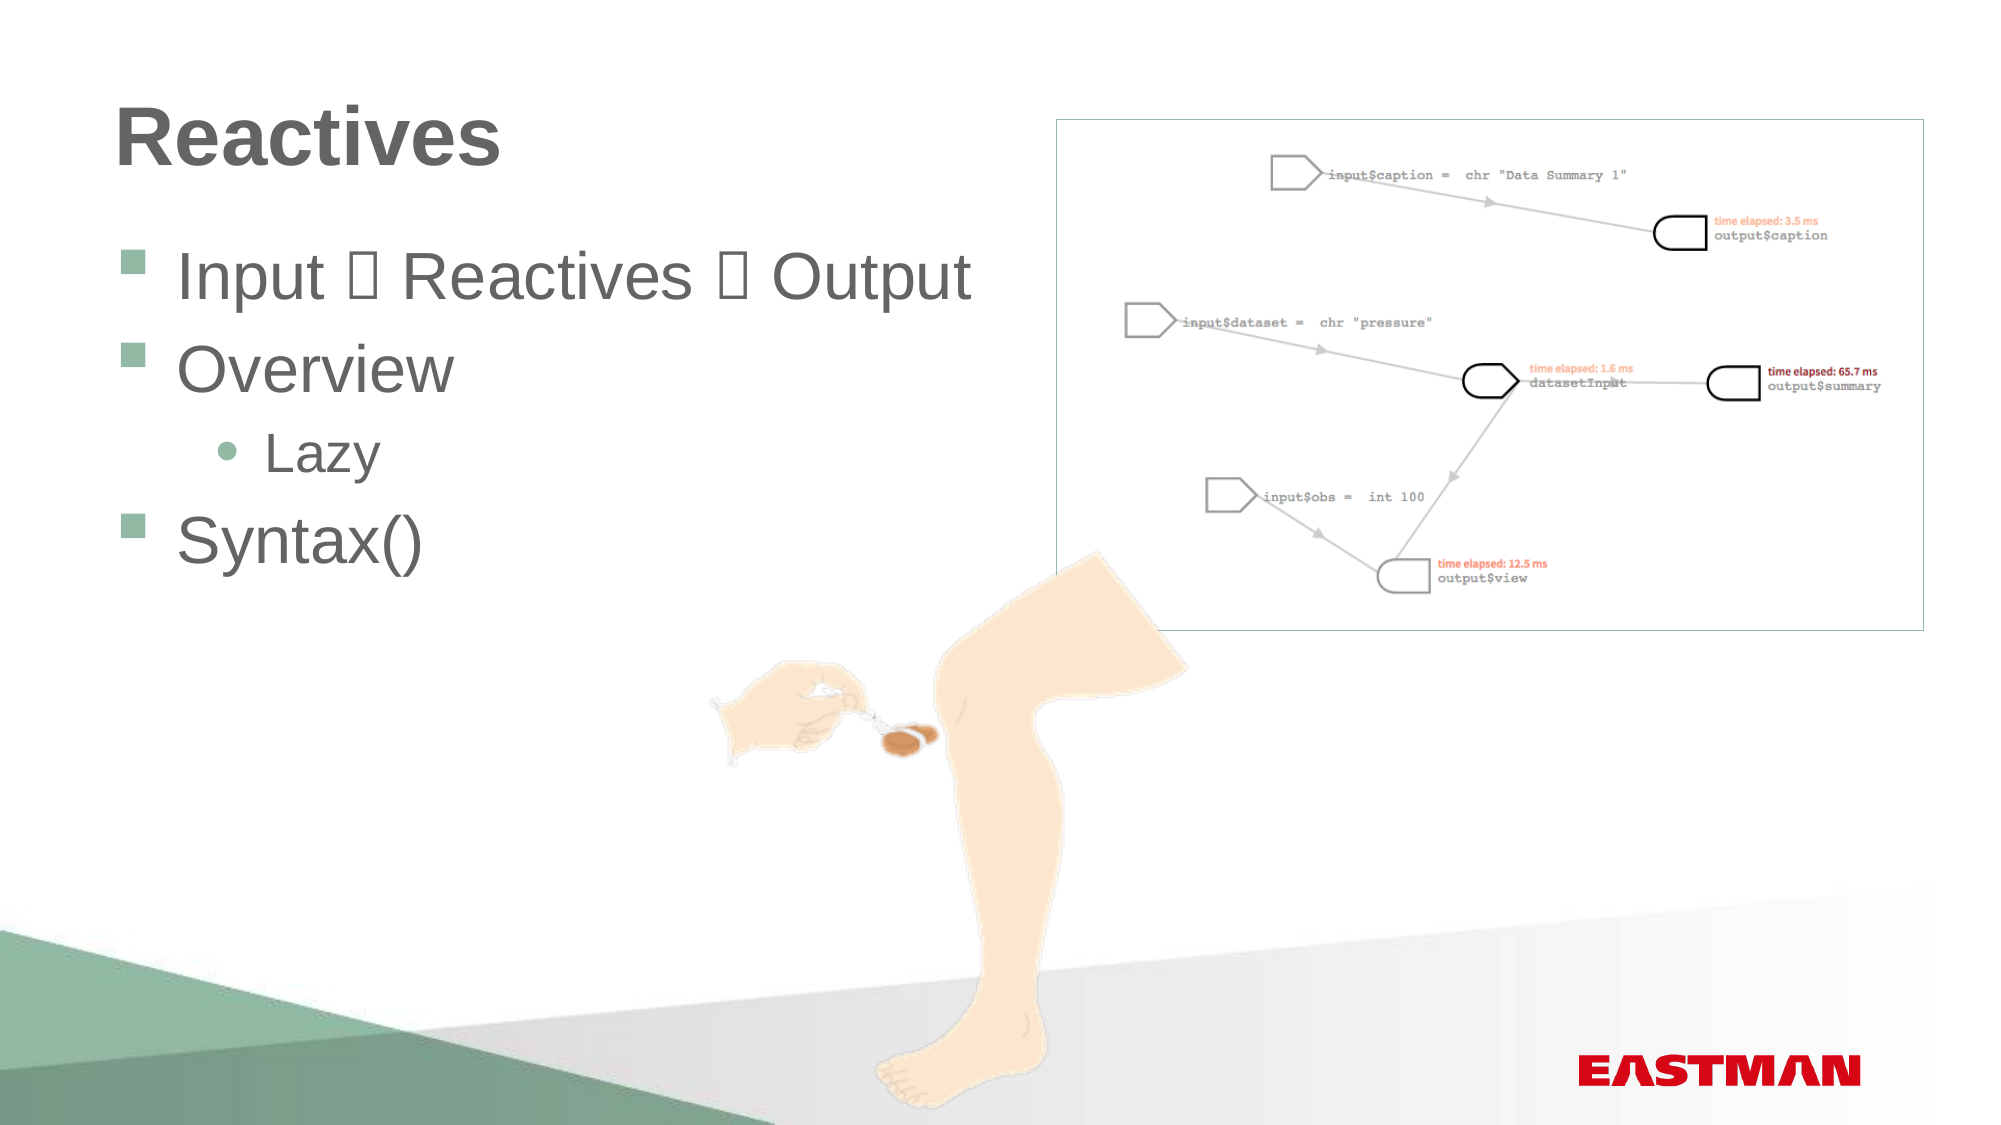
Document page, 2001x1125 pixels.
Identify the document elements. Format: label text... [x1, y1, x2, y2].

list Input  Reactives  Output Overview Lazy Syntax() [99, 224, 1051, 1005]
title Reactives [99, 75, 1900, 224]
picture [0, 119, 2000, 1125]
